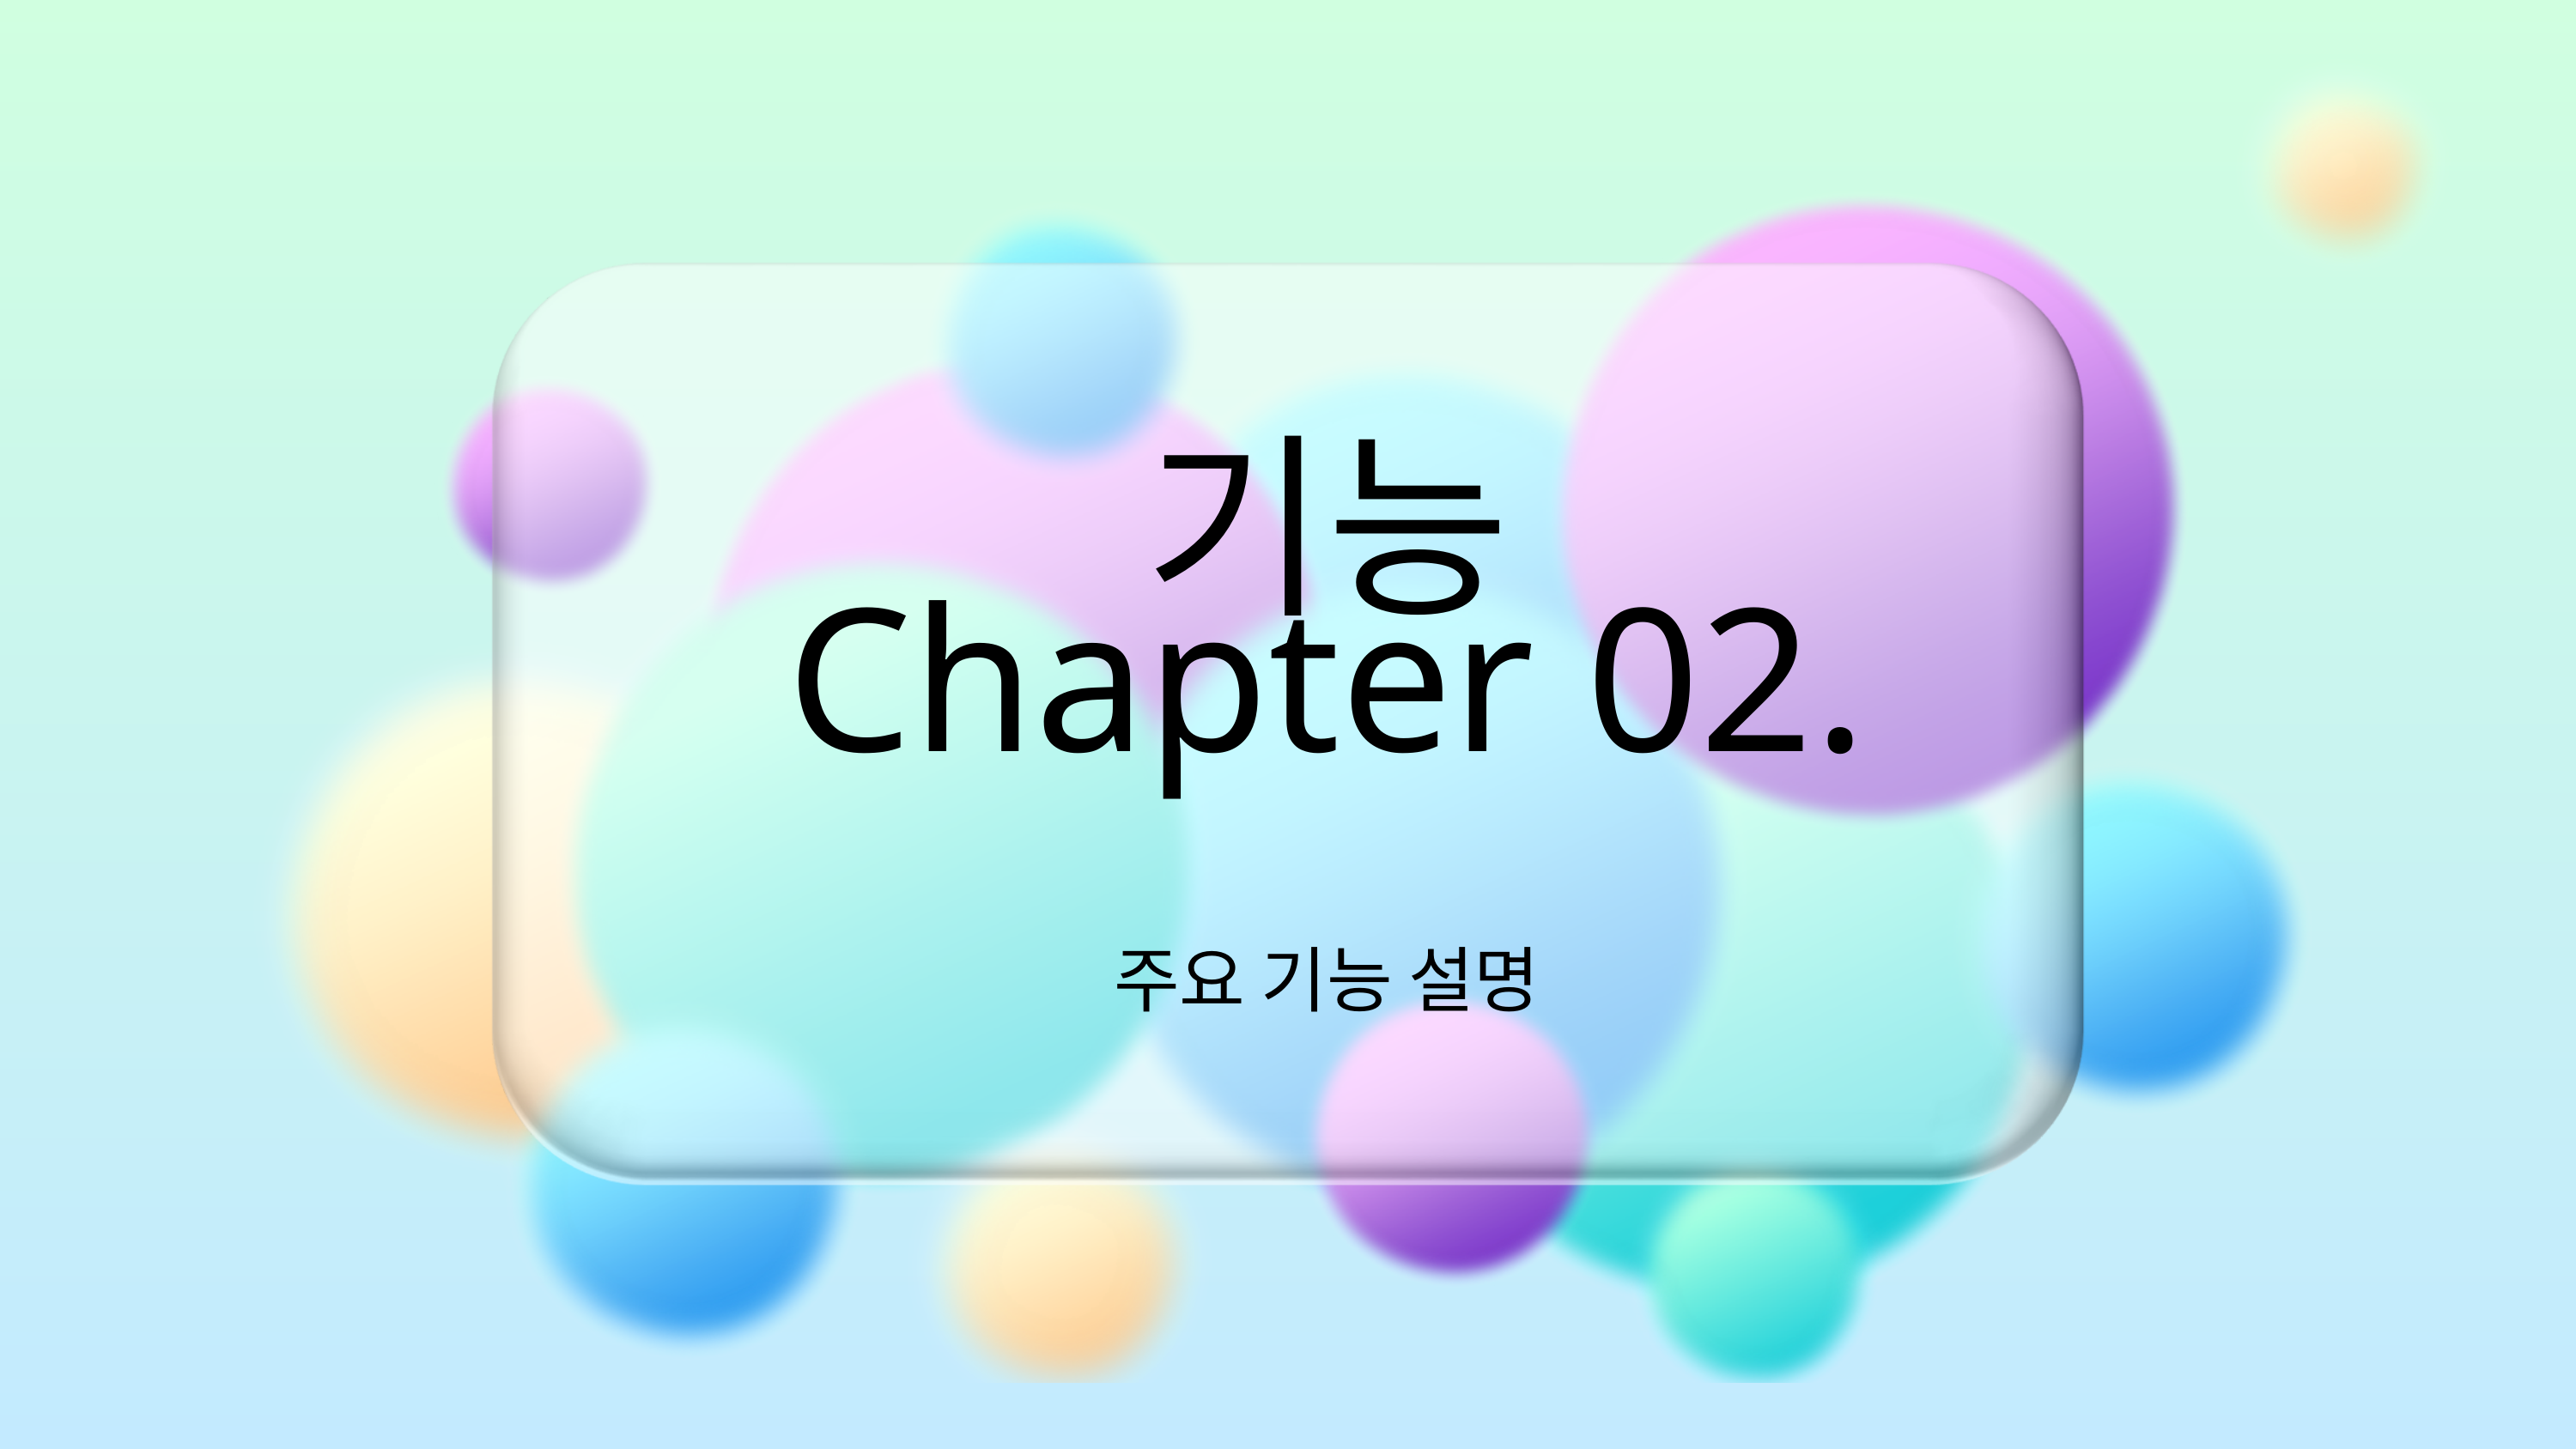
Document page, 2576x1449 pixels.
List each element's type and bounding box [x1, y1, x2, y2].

picture [144, 0, 2510, 1383]
